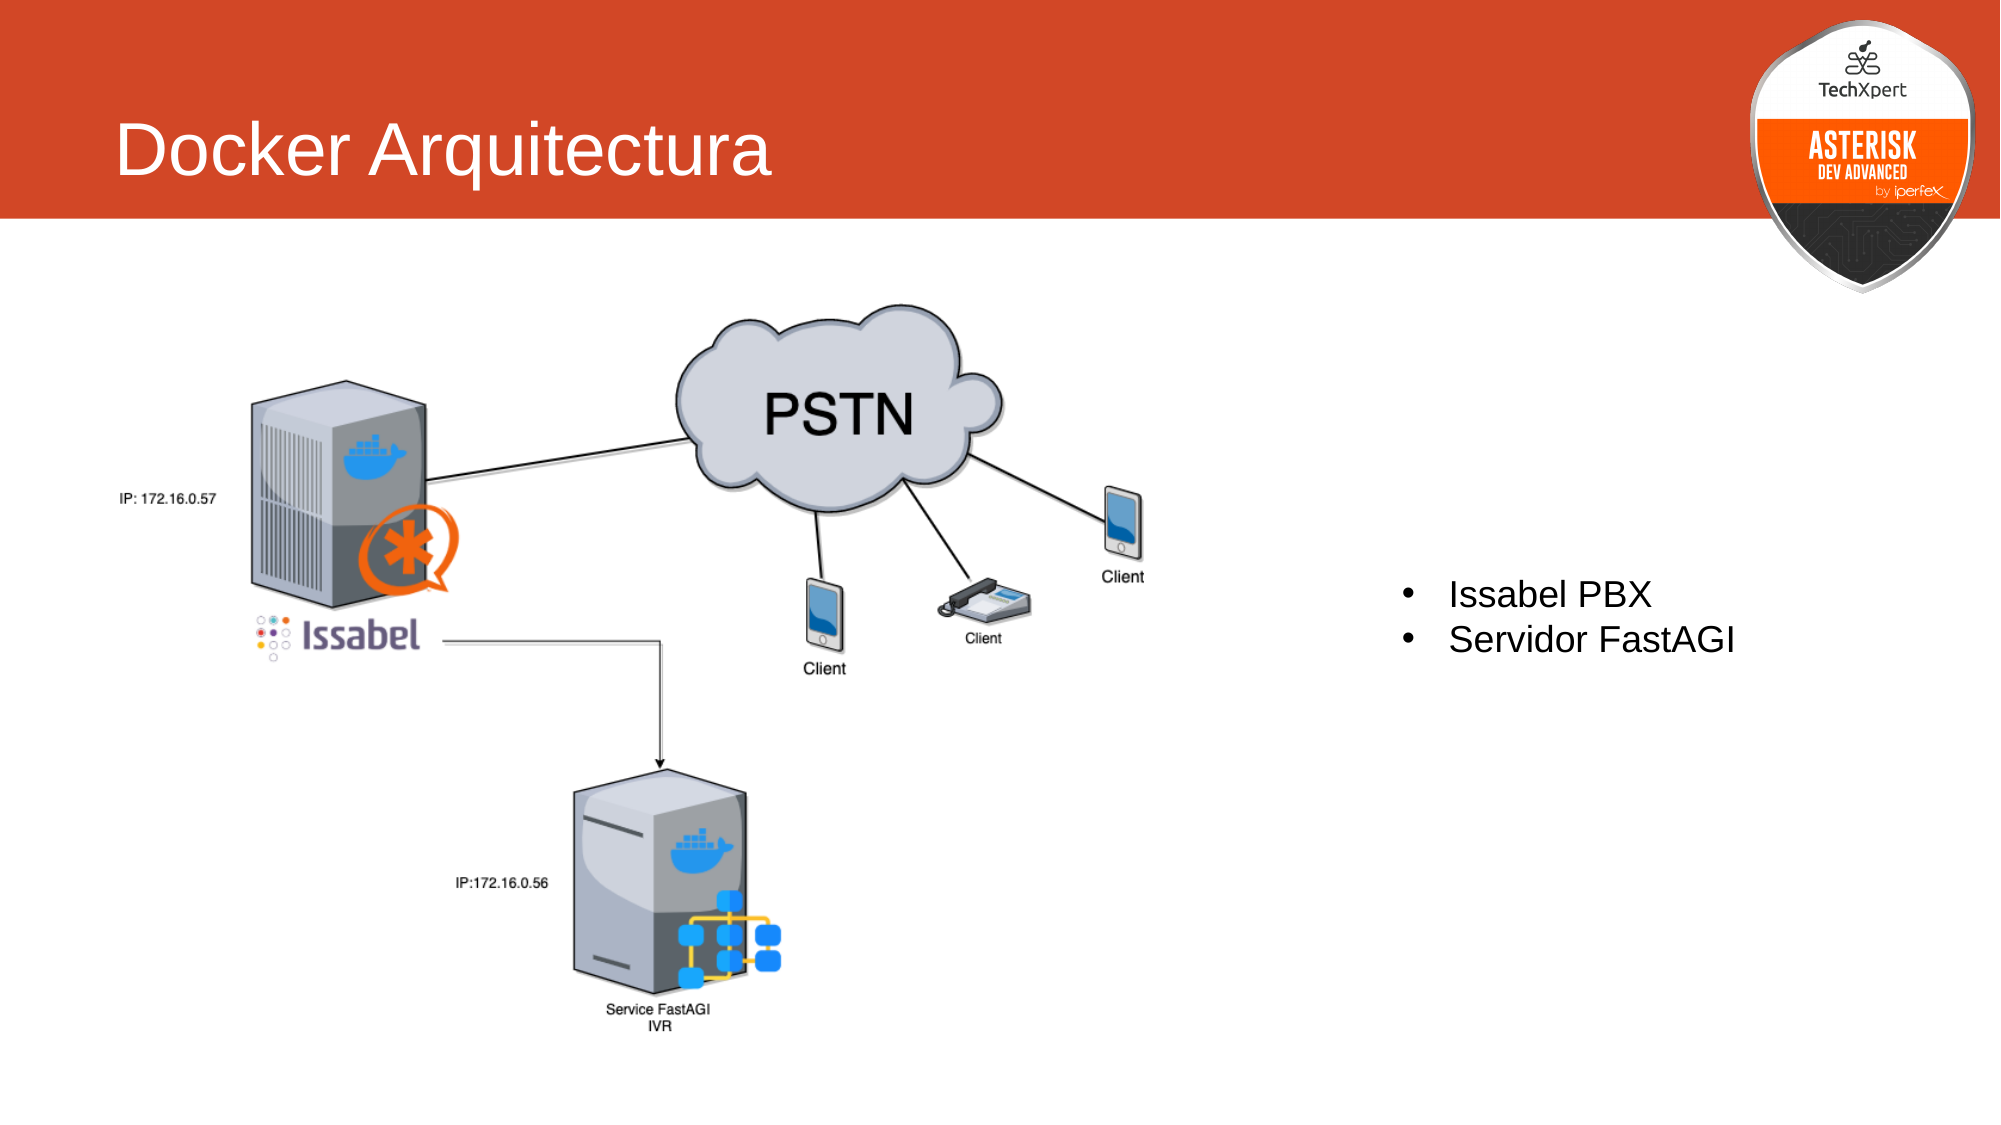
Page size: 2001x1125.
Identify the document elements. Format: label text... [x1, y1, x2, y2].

picture [1718, 12, 2000, 301]
picture [119, 301, 1144, 1036]
text_box Issabel PBX Servidor FastAGI [1387, 562, 1752, 668]
title Docker Arquitectura [99, 0, 1863, 199]
